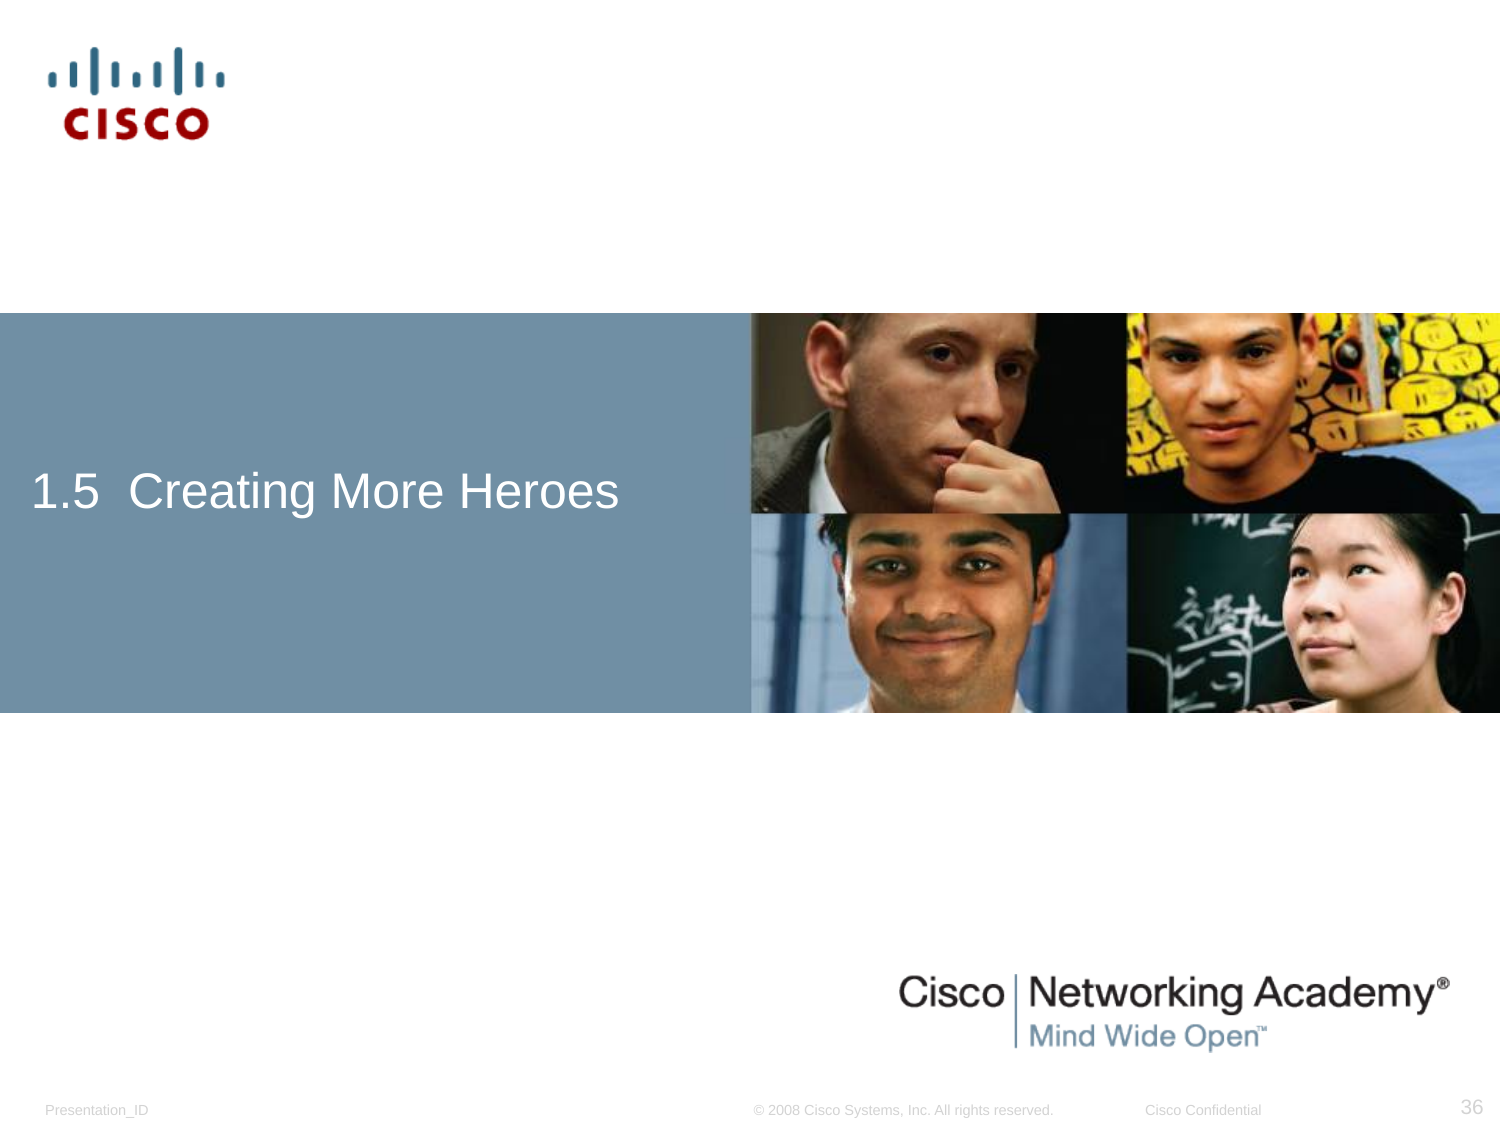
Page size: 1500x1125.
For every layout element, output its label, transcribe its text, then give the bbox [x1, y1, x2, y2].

picture [0, 313, 1500, 713]
picture [899, 974, 1450, 1053]
picture [40, 19, 233, 168]
title 1.5 Creating More Heroes [17, 371, 730, 615]
